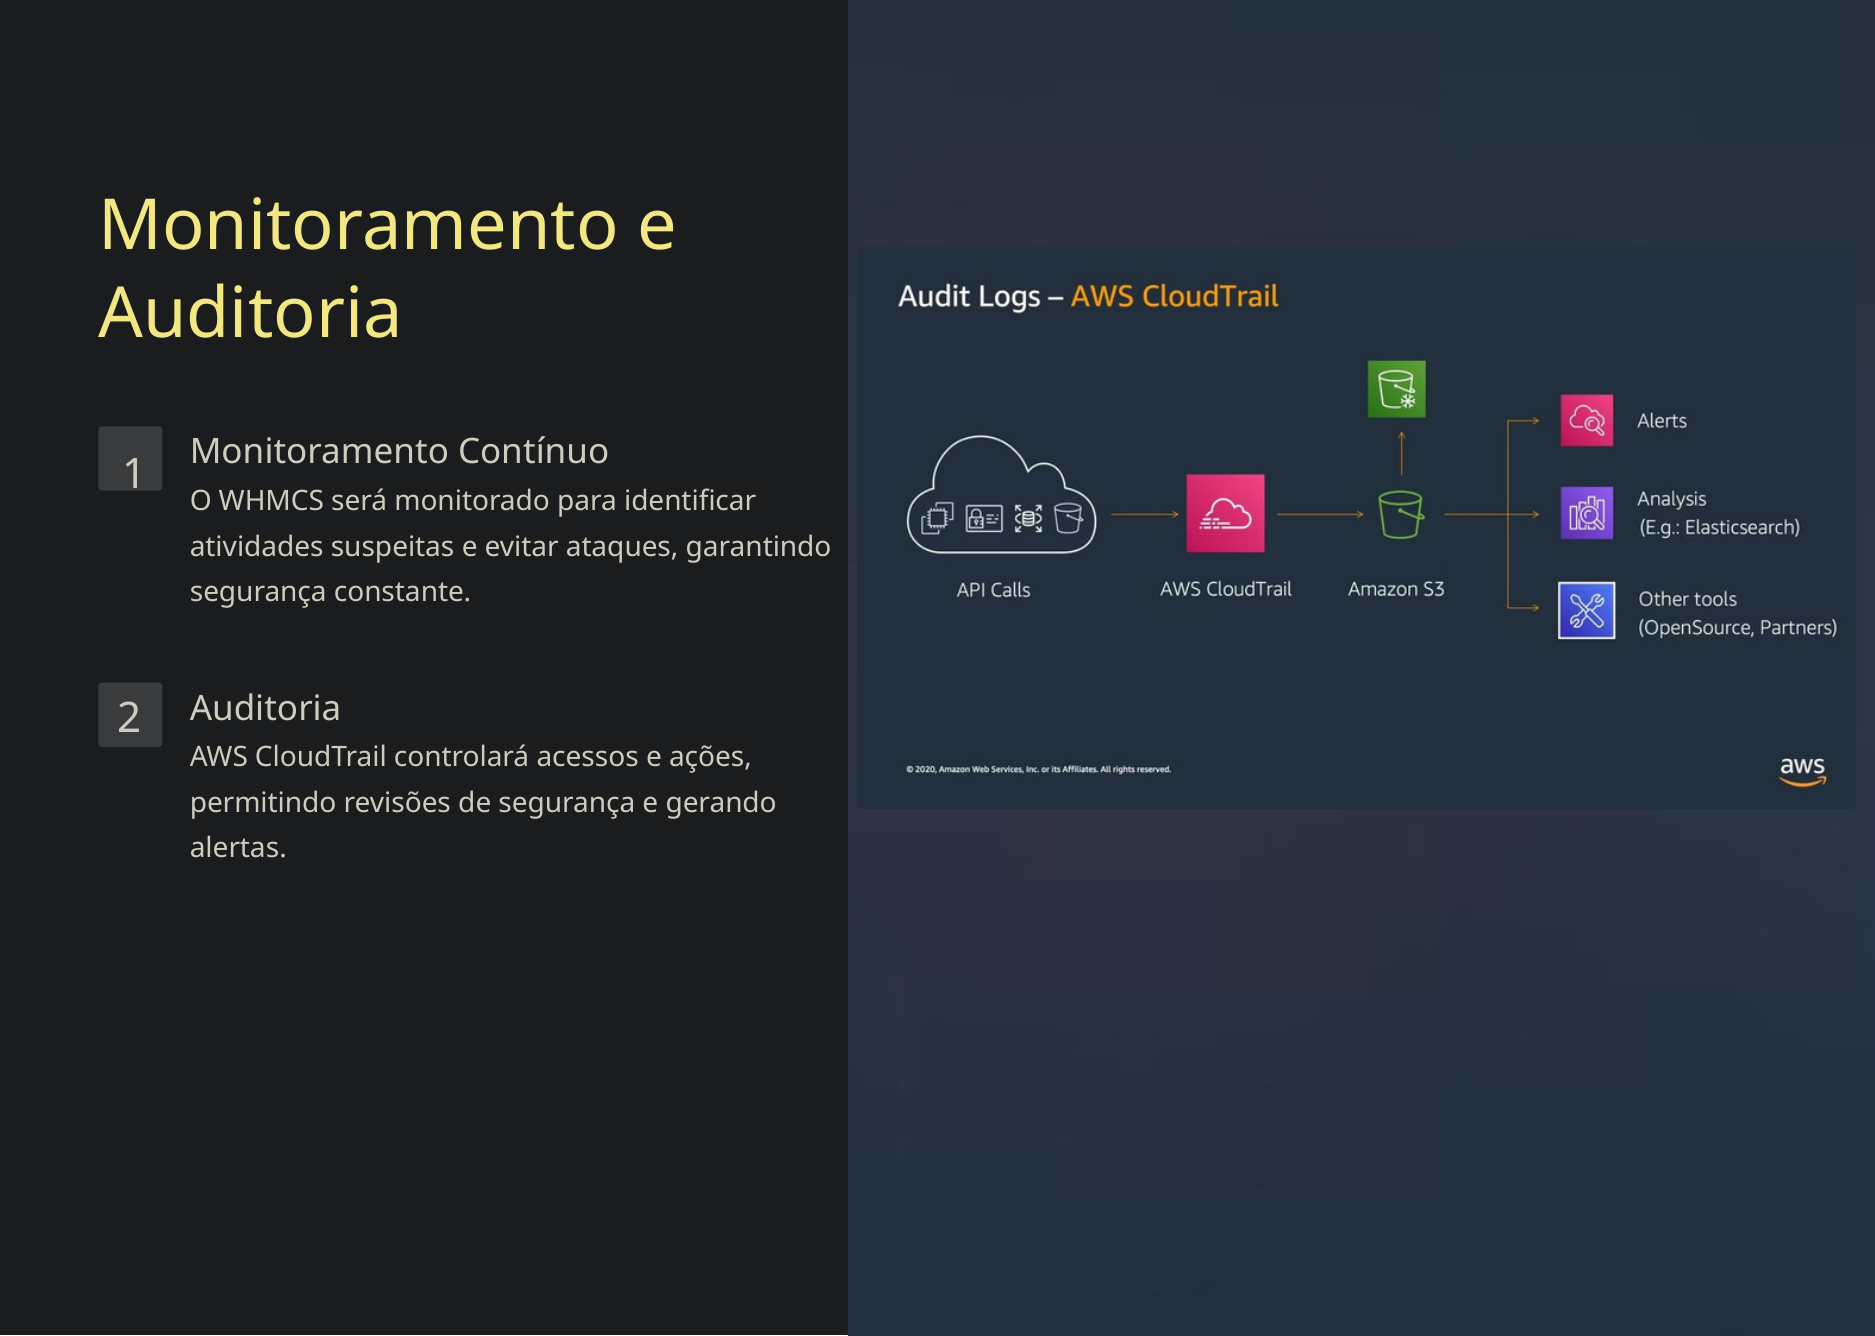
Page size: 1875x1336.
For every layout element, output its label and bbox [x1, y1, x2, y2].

text_box [98, 682, 163, 747]
text_box [0, 0, 1875, 1336]
text_box [98, 426, 163, 491]
text_box [856, 247, 1857, 810]
